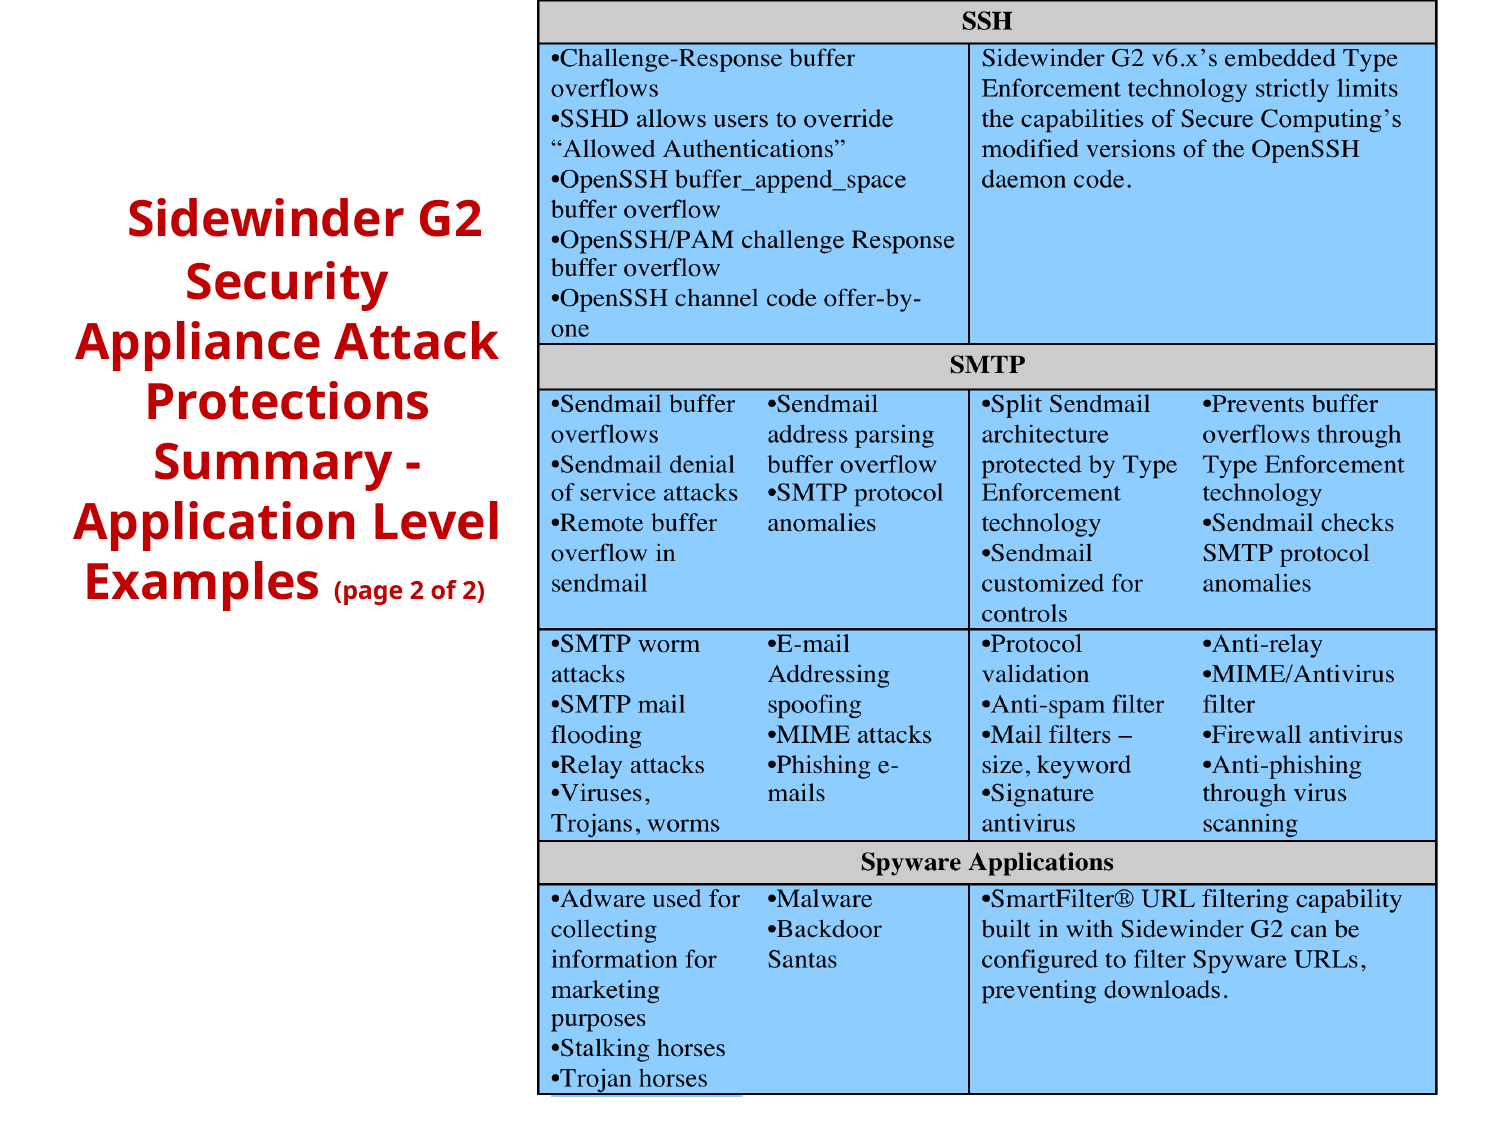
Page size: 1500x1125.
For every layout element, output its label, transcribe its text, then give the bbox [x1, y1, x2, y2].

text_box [537, 0, 1500, 1125]
text_box Sidewinder G2 Security Appliance Attack Protections Summary - Application Level Examples (page 2 of 2) [50, 162, 525, 618]
